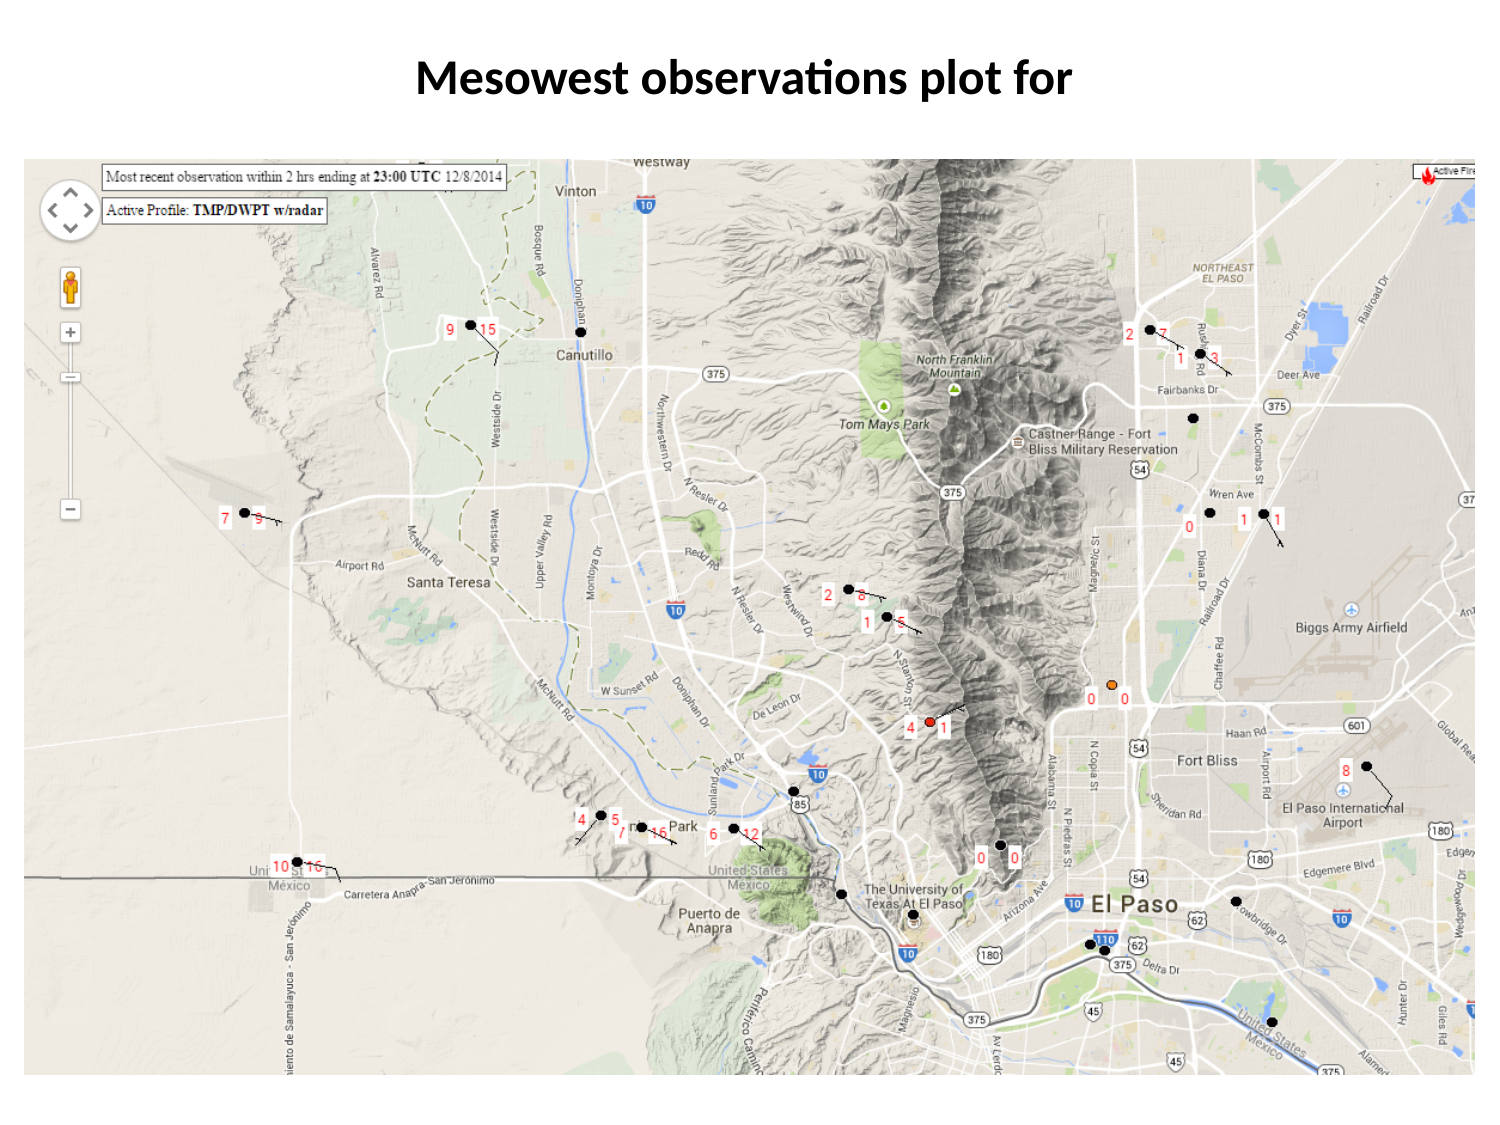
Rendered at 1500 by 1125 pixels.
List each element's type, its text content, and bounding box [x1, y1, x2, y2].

picture [24, 159, 1476, 1076]
text_box Mesowest observations plot for [125, 36, 1375, 112]
